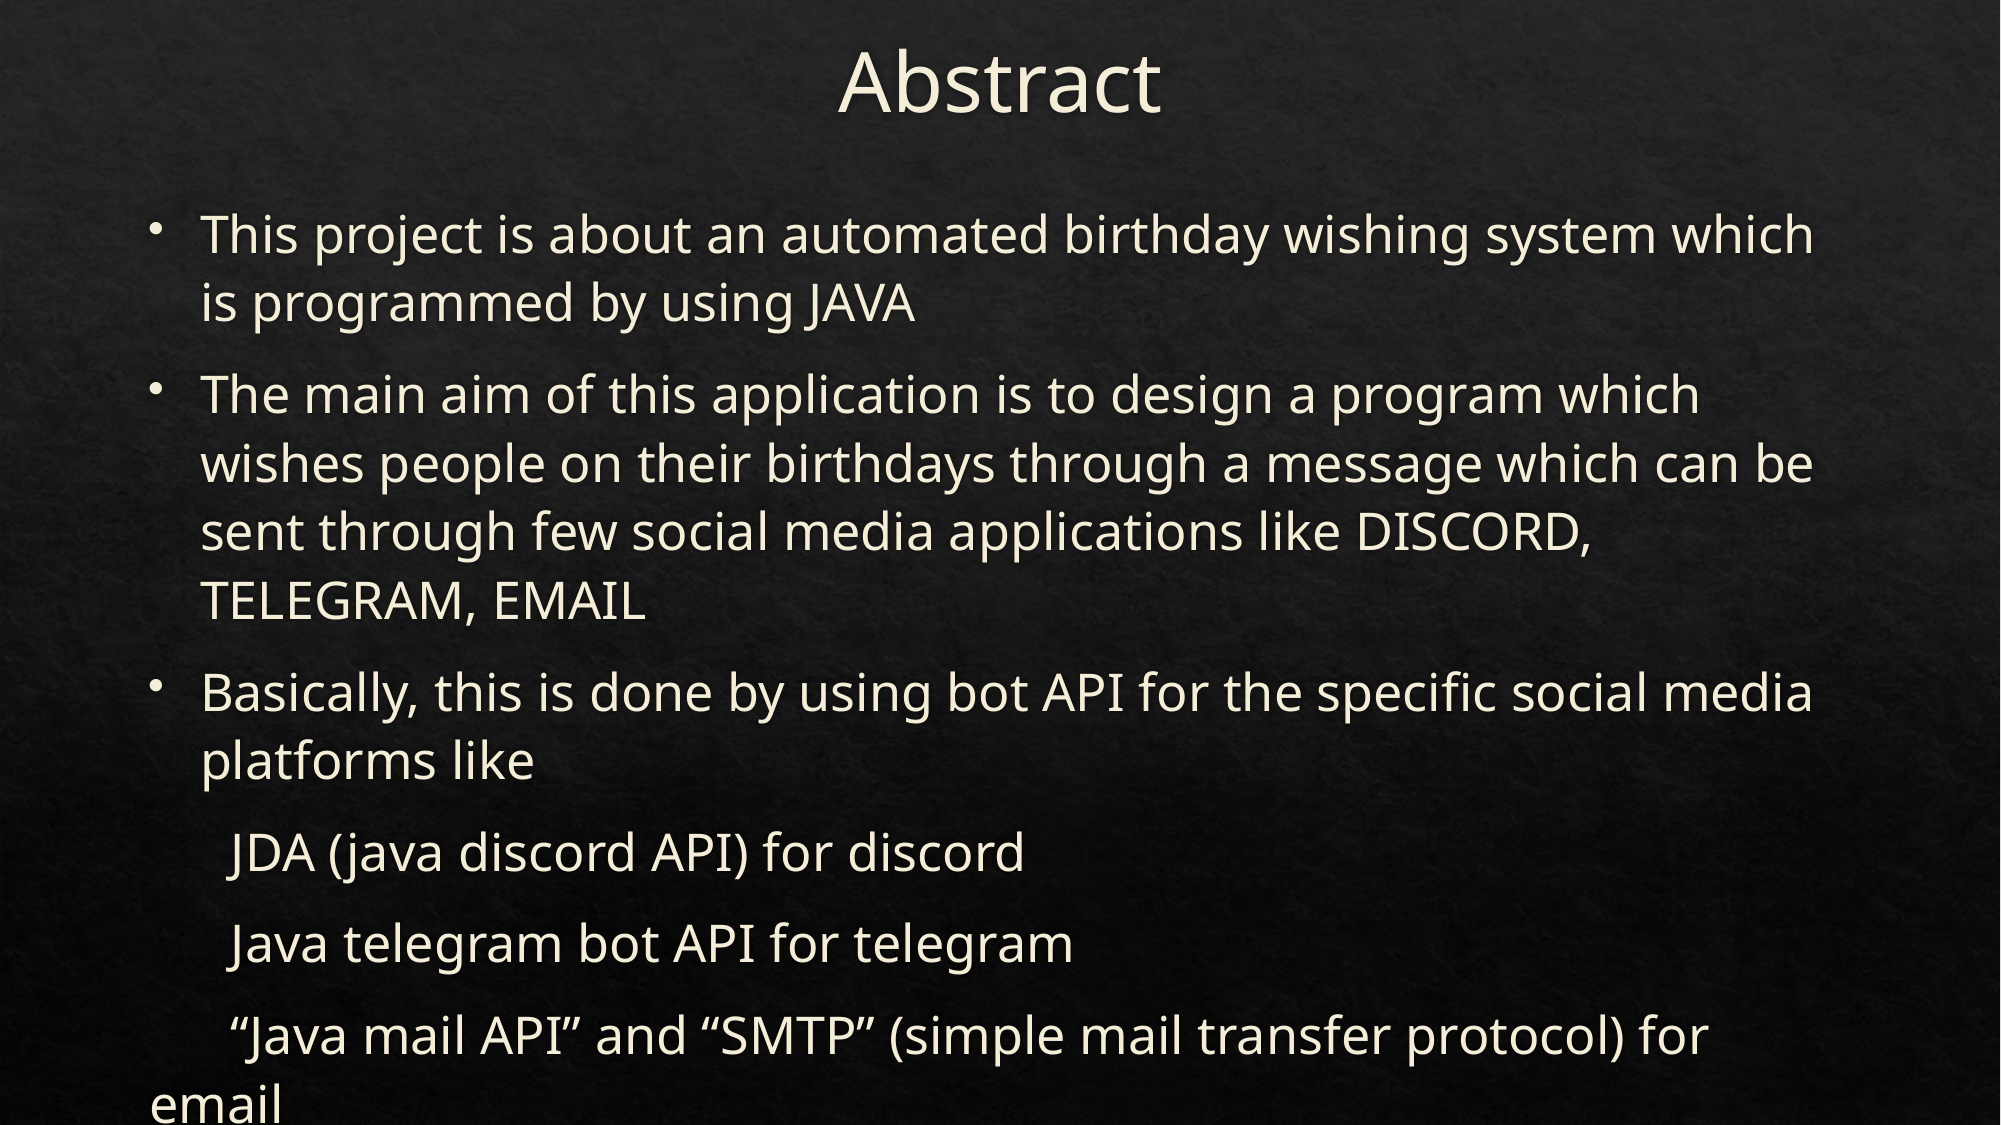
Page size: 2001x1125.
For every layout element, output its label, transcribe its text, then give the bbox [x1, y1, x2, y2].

title Abstract [151, 32, 1851, 184]
list This project is about an automated birthday wishing system which is programmed by using JAVA The main aim of this application is to design a program which wishes people on their birthdays through a message which can be sent through few social media applications like DISCORD, TELEGRAM, EMAIL Basically, this is done by using bot API for the specific social media platforms like JDA (java discord API) for discord Java telegram bot API for telegram “Java mail API” and “SMTP” (simple mail transfer protocol) for email [128, 187, 1851, 1093]
